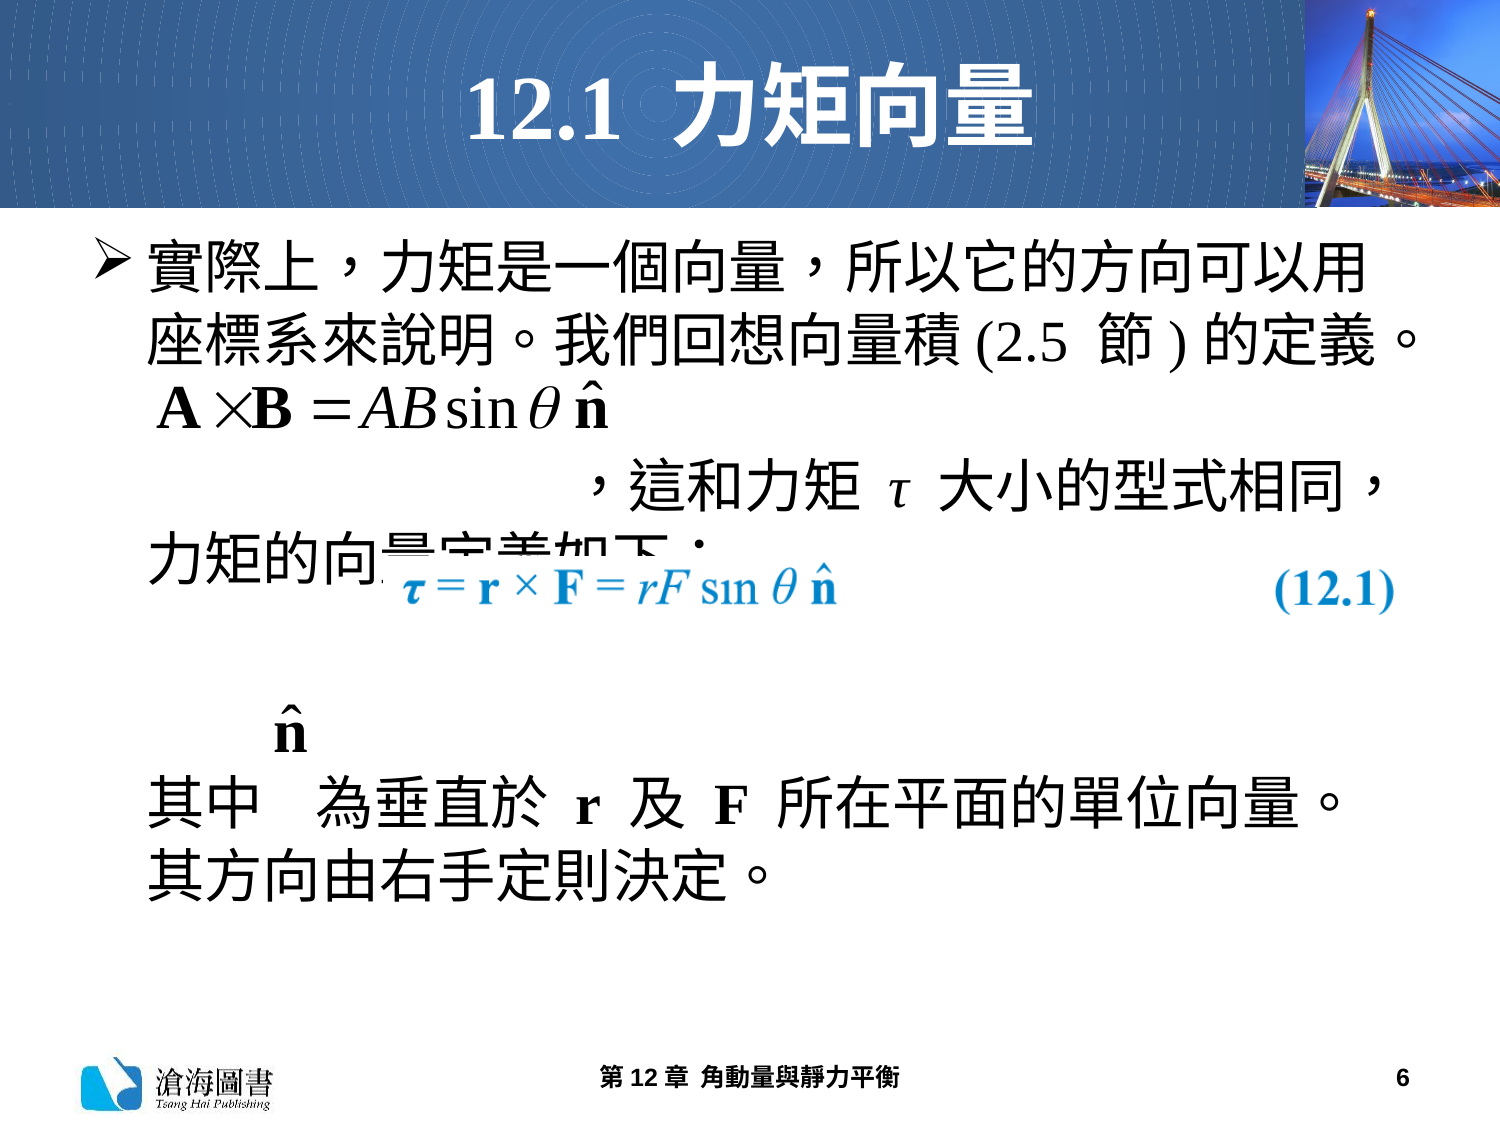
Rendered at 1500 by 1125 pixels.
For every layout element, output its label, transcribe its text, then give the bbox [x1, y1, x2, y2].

footer 第12章 角動量與靜力平衡 [512, 1046, 988, 1107]
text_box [265, 690, 318, 764]
list 實際上，力矩是一個向量，所以它的方向可以用座標系來說明。我們回想向量積(2.5 節)的定義。 ，這和力矩 τ 大小的型式相同，力矩的向量定義如下： 其中 為垂直於 r 及 F 所在平面的單位向量。其方向由右手定則決定。 [75, 219, 1425, 1043]
slide_number 6 [1074, 1046, 1425, 1107]
picture [75, 1049, 274, 1118]
picture [1305, 0, 1500, 207]
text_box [145, 365, 621, 445]
picture [382, 555, 1394, 626]
title 12.1 力矩向量 [75, 21, 1425, 185]
